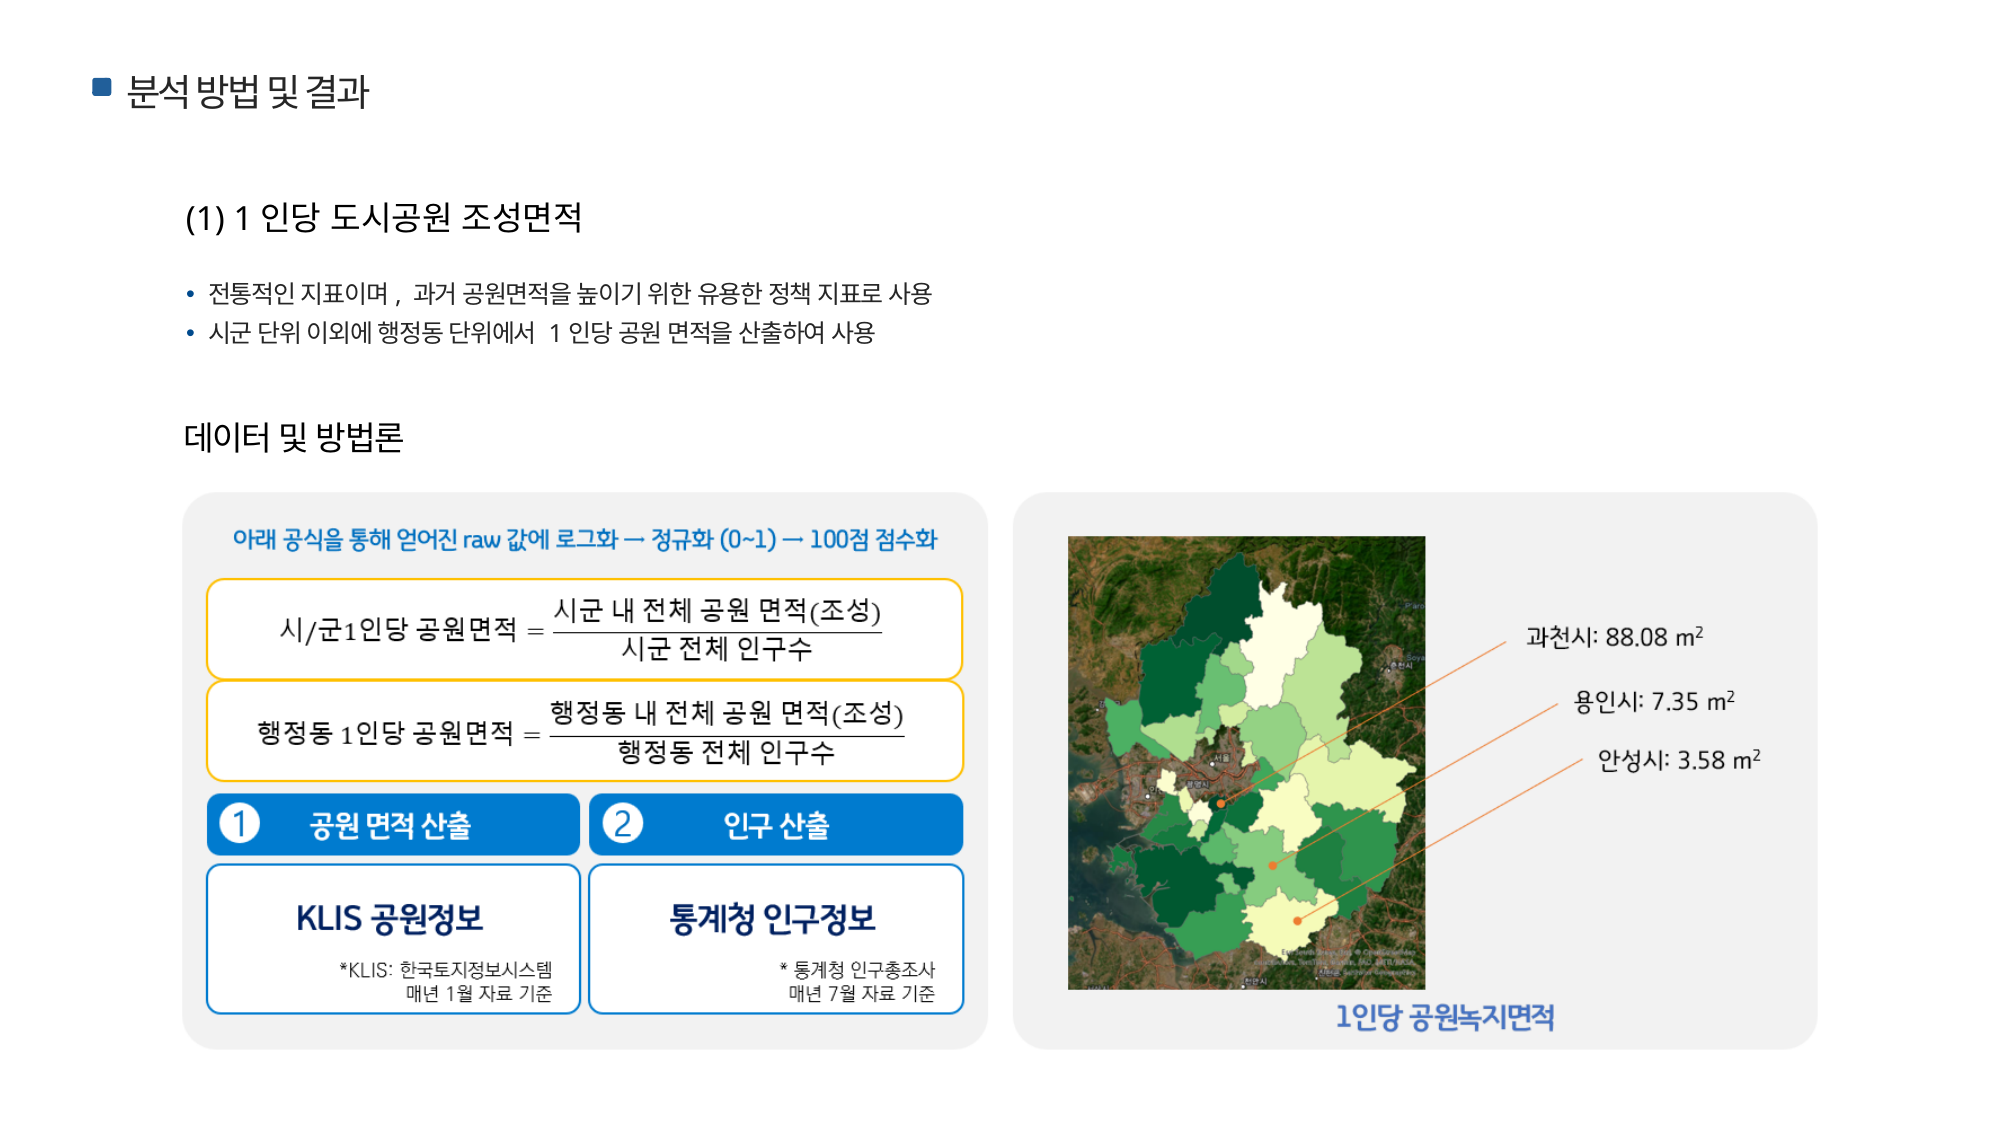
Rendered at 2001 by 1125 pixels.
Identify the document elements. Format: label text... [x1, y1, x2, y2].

text_box 전통적인 지표이며, 과거 공원면적을 높이기 위한 유용한 정책 지표로 사용 시군 단위 이외에 행정동 단위에서 1인당 공원 면적을 산출하여 사용 [171, 262, 1877, 355]
text_box 분석 방법 및 결과 [111, 39, 593, 122]
text_box (1) 1인당 도시공원 조성면적 [171, 189, 1835, 244]
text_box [91, 77, 112, 97]
text_box 데이터 및 방법론 [165, 417, 406, 458]
picture [170, 480, 1830, 1054]
